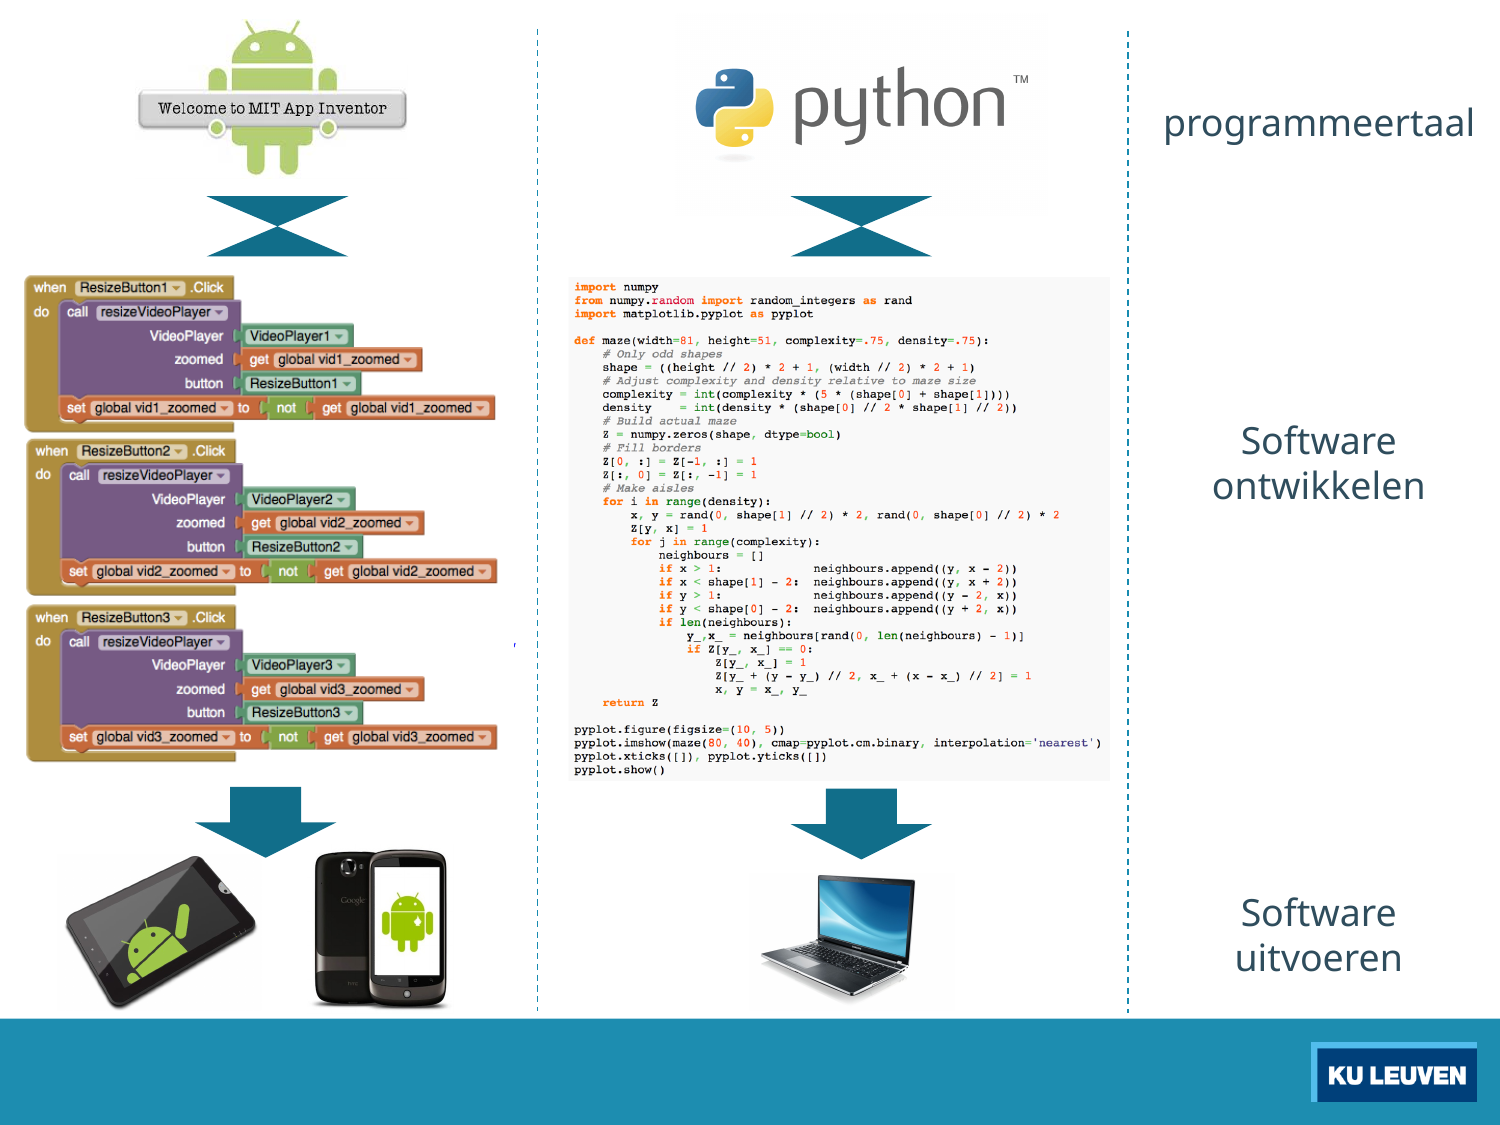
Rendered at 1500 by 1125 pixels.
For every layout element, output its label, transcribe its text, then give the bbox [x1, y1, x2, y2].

text_box Software ontwikkelen [1196, 409, 1441, 514]
text_box [788, 786, 935, 862]
picture [538, 277, 1111, 782]
text_box programmeertaal [1148, 91, 1491, 152]
picture [56, 854, 262, 1011]
text_box [788, 216, 935, 259]
picture [1311, 1042, 1477, 1102]
picture [306, 844, 455, 1014]
picture [134, 18, 408, 179]
picture [749, 873, 955, 1011]
text_box [204, 194, 351, 259]
picture [675, 12, 1049, 216]
picture [17, 268, 537, 782]
text_box [192, 784, 339, 860]
text_box Software uitvoeren [1219, 881, 1419, 987]
